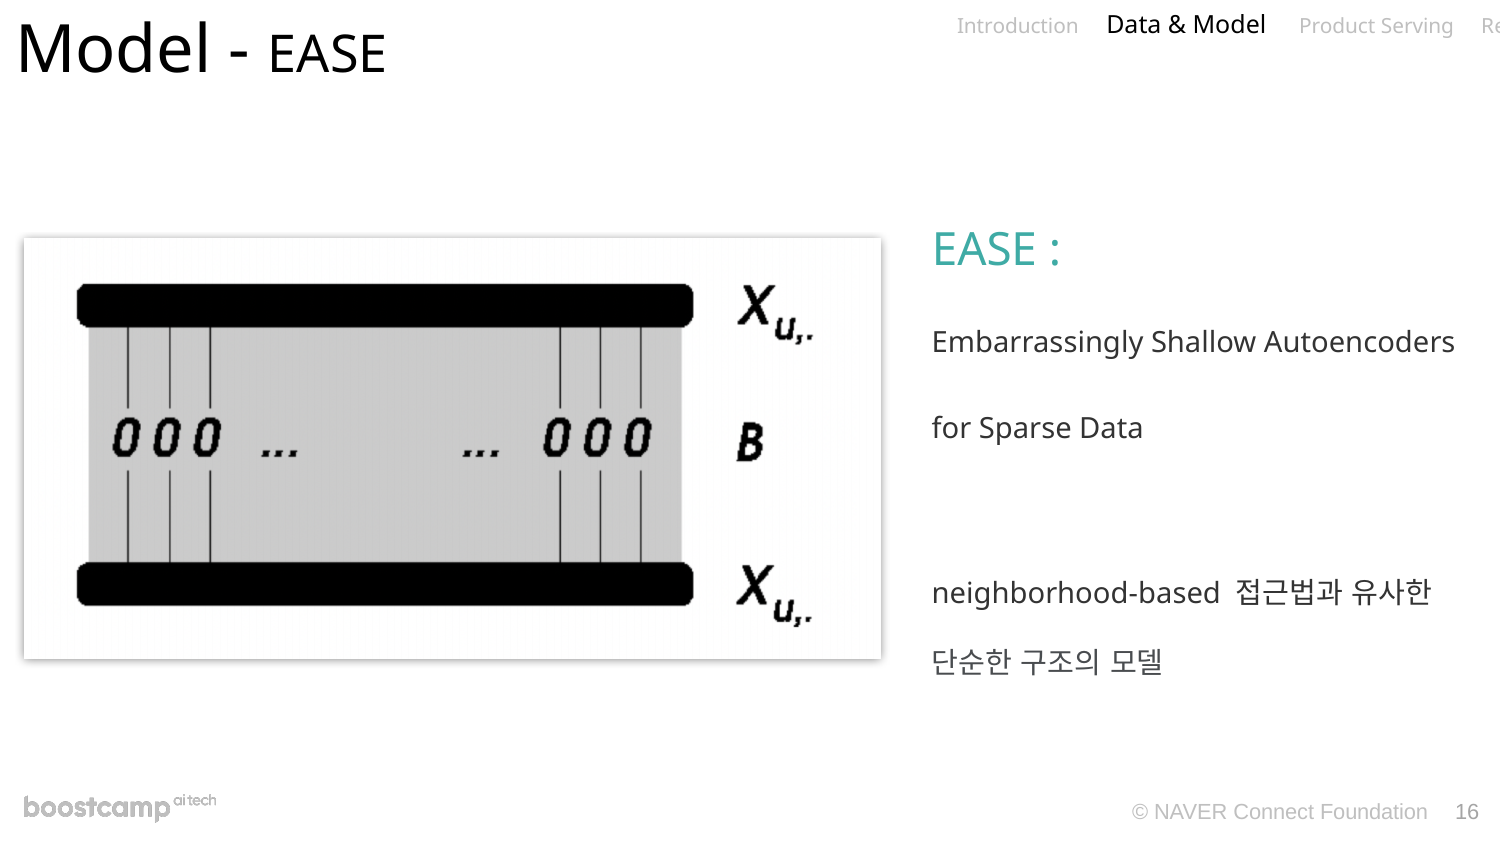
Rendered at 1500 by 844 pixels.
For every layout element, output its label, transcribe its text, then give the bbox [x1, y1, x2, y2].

text_box Introduction Data & Model Product Serving Result [874, 1, 1500, 47]
text_box neighborhood-based 접근법과 유사한 단순한 구조의 모델 [916, 524, 1461, 695]
text_box EASE : [916, 204, 1252, 290]
title Model - EASE [0, 0, 803, 93]
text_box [24, 787, 1499, 830]
picture [24, 238, 881, 660]
text_box Embarrassingly Shallow Autoencoders for Sparse Data [916, 290, 1500, 459]
